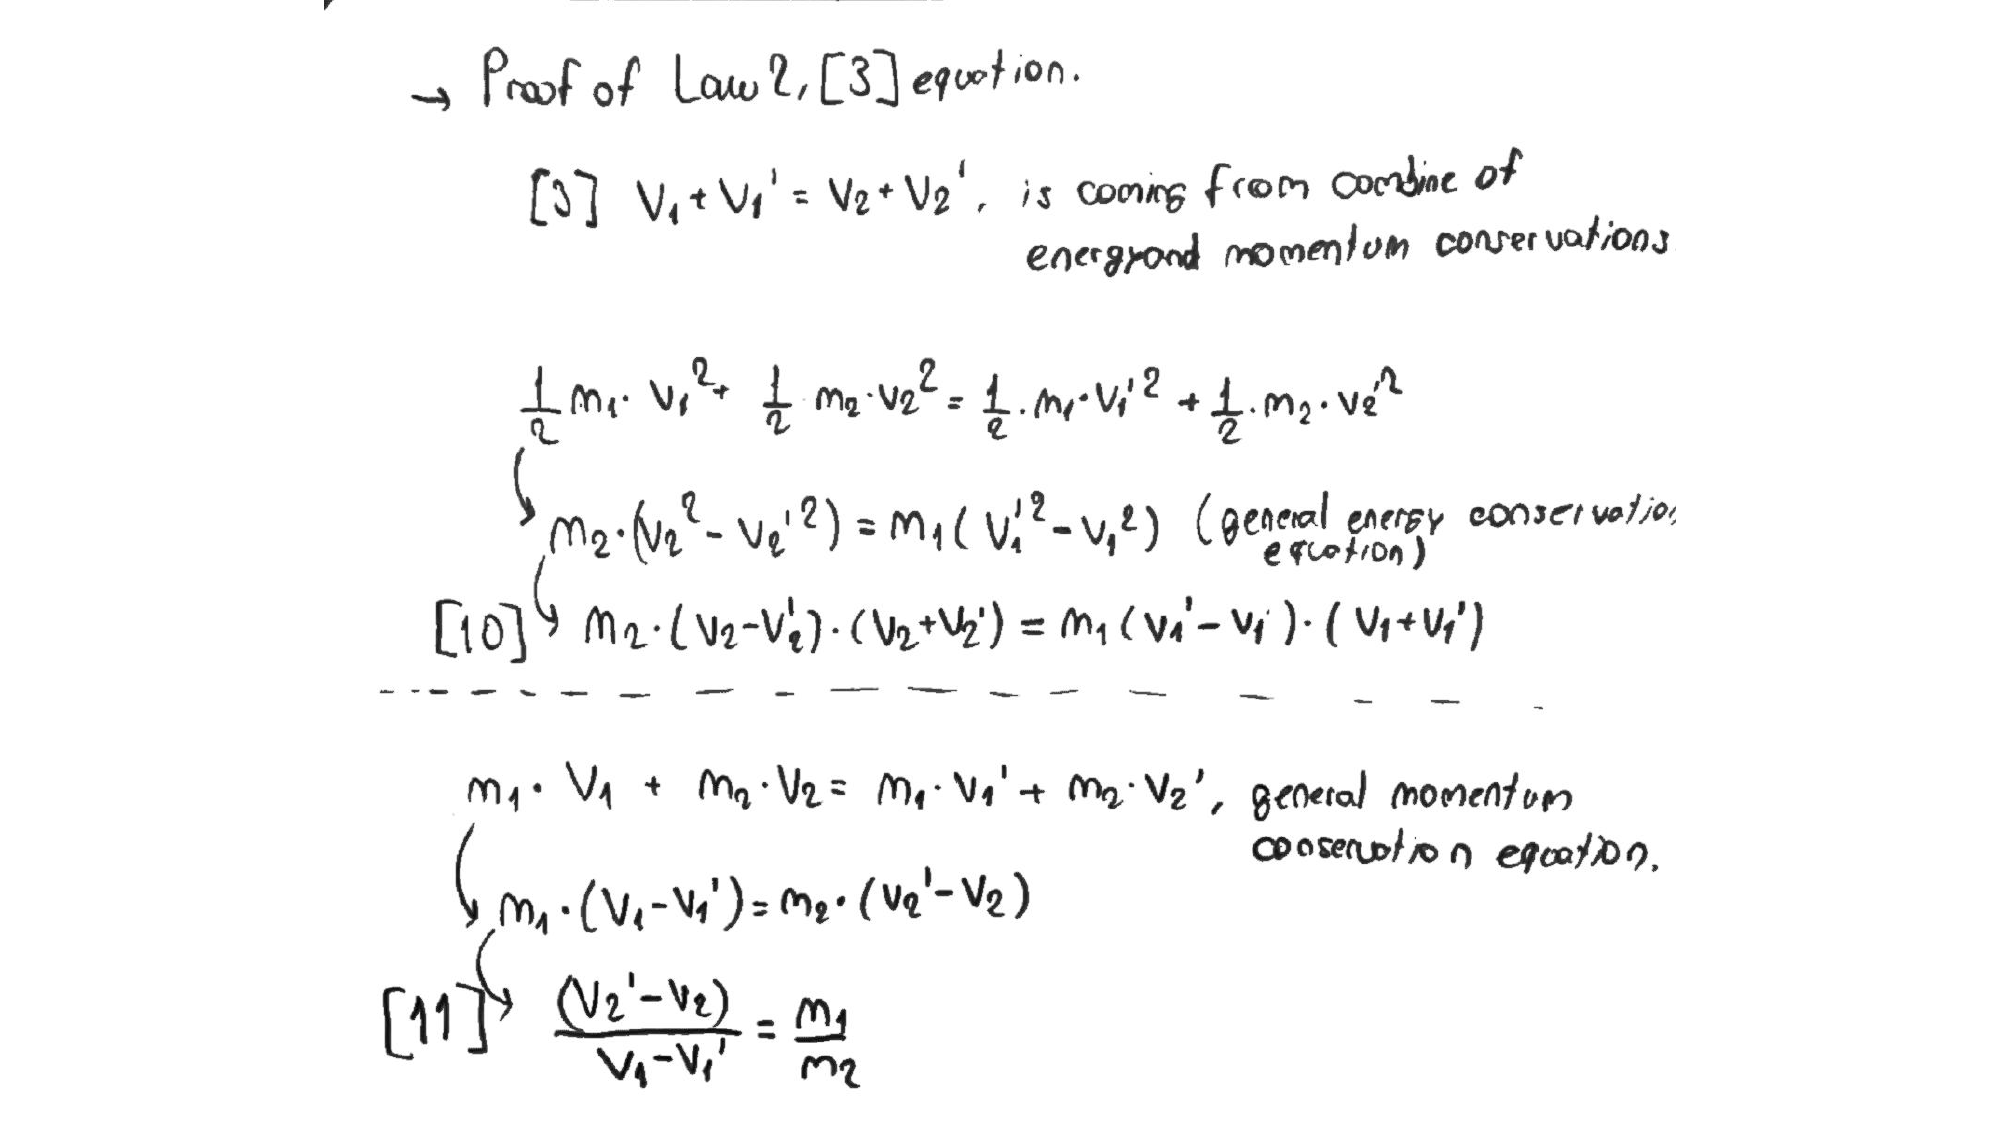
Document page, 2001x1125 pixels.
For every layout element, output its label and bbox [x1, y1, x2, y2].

picture [324, 0, 1676, 1125]
